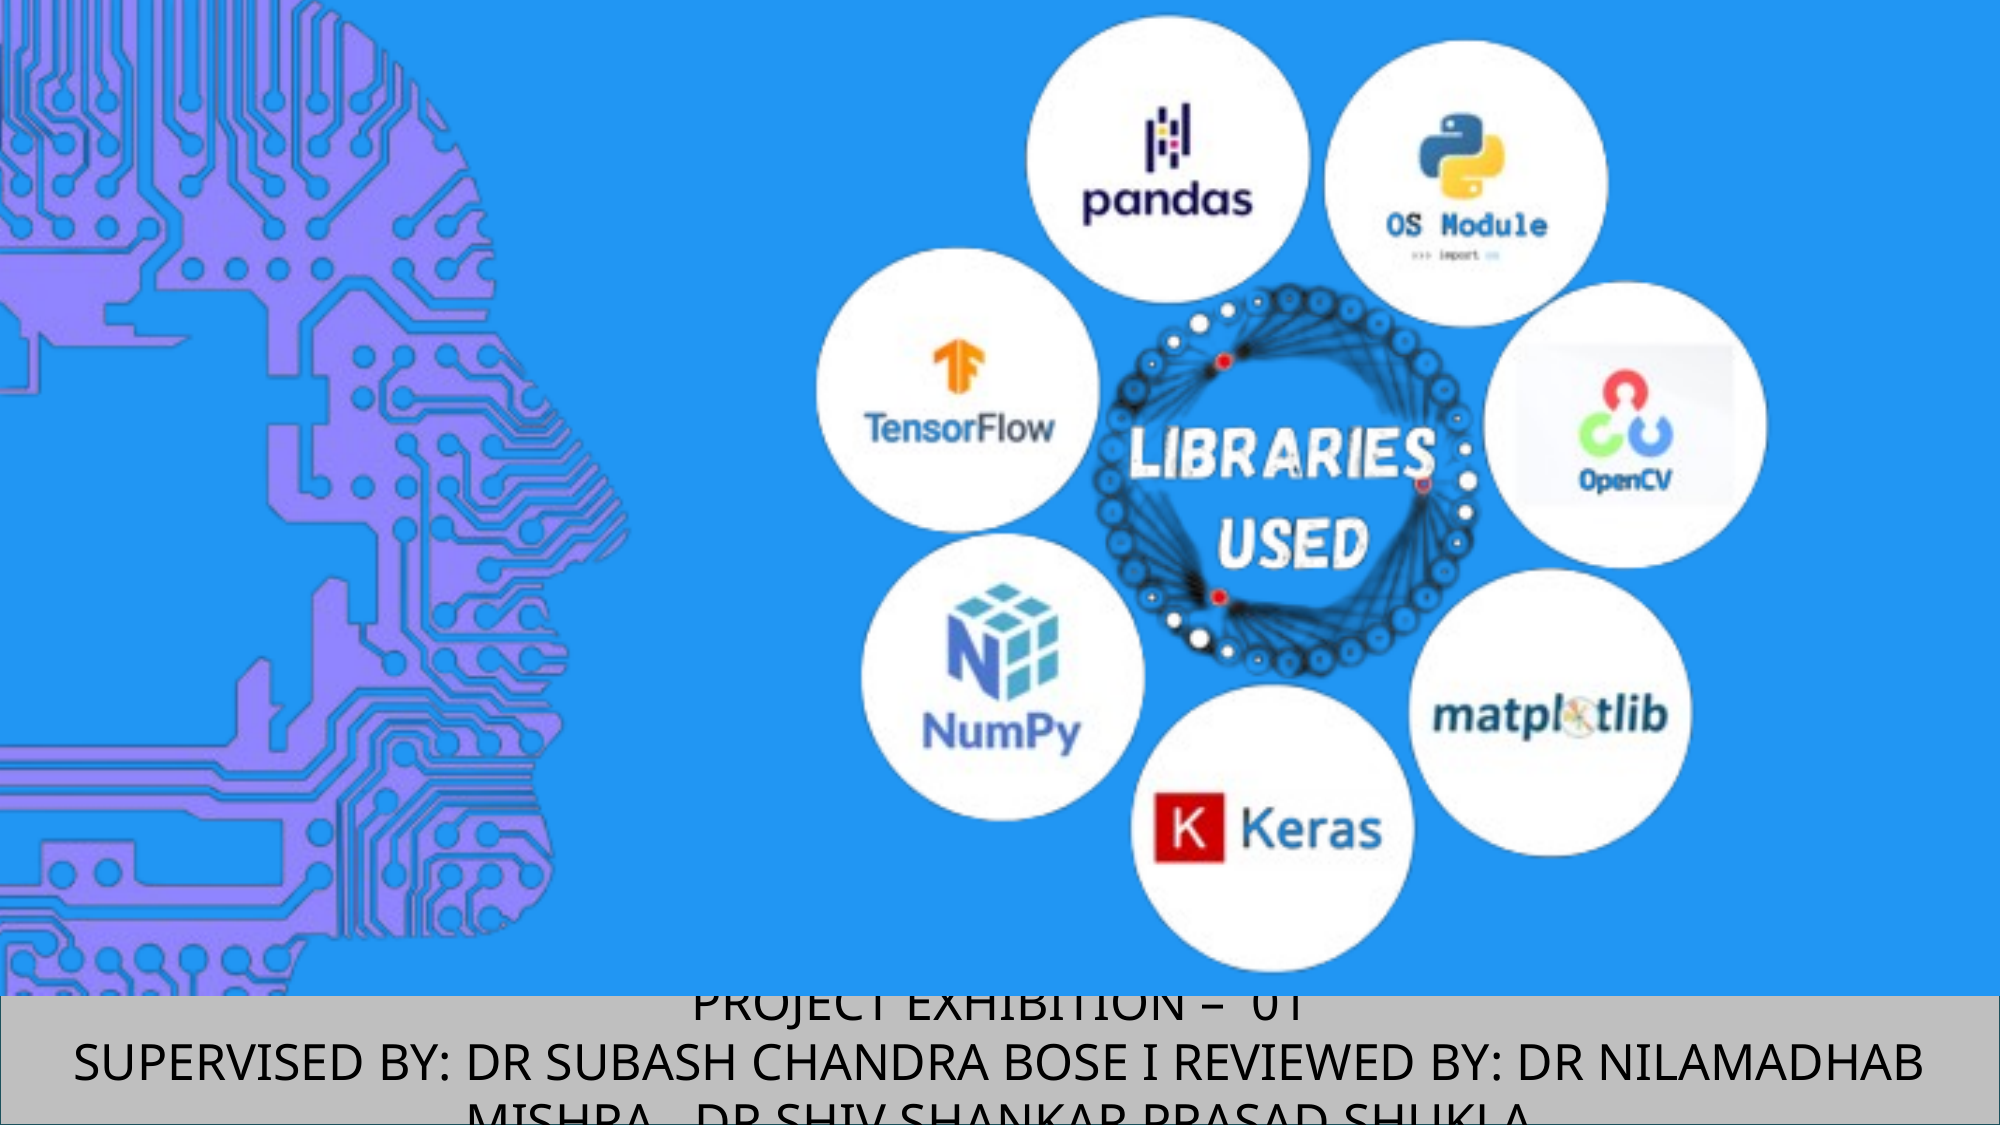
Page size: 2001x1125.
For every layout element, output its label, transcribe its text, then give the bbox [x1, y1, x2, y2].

text_box PROJECT EXHIBITION – 01 SUPERVISED BY: DR SUBASH CHANDRA BOSE I REVIEWED BY: DR NILAMADHAB MISHRA , DR SHIV SHANKAR PRASAD SHUKLA [0, 996, 2000, 1125]
picture [0, 0, 2000, 996]
